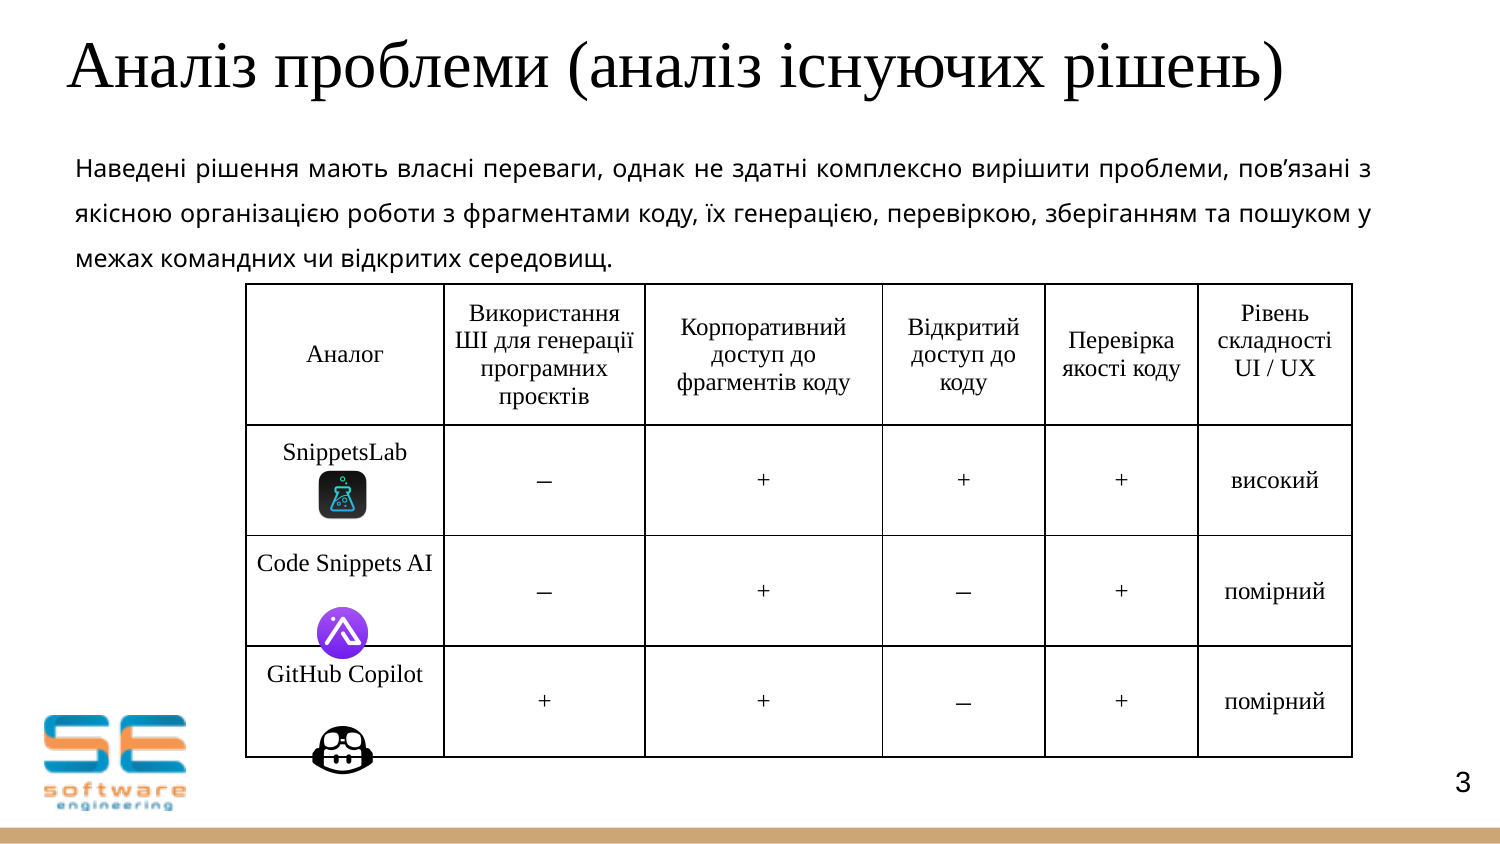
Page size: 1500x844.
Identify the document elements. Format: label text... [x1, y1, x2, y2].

table_cell + [445, 647, 644, 756]
table_header Відкритий доступ до коду [883, 285, 1044, 424]
table_cell + [646, 426, 882, 535]
picture [313, 465, 372, 524]
table_header Використання ШІ для генерації програмних проєктів [445, 285, 644, 424]
table_cell + [646, 647, 882, 756]
table_cell + [1046, 536, 1197, 645]
table_cell GitHub Copilot [247, 647, 443, 756]
table_cell + [1046, 647, 1197, 756]
table_cell – [883, 647, 1044, 756]
table_cell високий [1199, 426, 1351, 535]
table_cell + [883, 426, 1044, 535]
table_cell помірний [1199, 647, 1351, 756]
picture [43, 714, 186, 811]
table_header Аналог [247, 285, 443, 424]
table_cell – [883, 536, 1044, 645]
table_cell – [445, 536, 644, 645]
table_cell + [646, 536, 882, 645]
table_header Рівень складності UI / UX [1199, 285, 1351, 424]
table_cell SnippetsLab [247, 426, 443, 535]
picture [317, 607, 369, 659]
table_header Перевірка якості коду [1046, 285, 1197, 424]
table_header Корпоративний доступ до фрагментів коду [646, 285, 882, 424]
table_cell Code Snippets AI [247, 536, 443, 645]
table_cell – [445, 426, 644, 535]
list Наведені рішення мають власні переваги, однак не здатні комплексно вирішити проблеми, пов’язані з якісною організацією роботи з фрагментами коду, їх генерацією, перевіркою, зберіганням та пошуком у межах командних чи відкритих середовищ. [60, 122, 1389, 234]
picture [309, 716, 376, 784]
table_cell + [1046, 426, 1197, 535]
table_cell помірний [1199, 536, 1351, 645]
title Аналіз проблеми (аналіз існуючих рішень) [51, 0, 1449, 116]
text_box ‹#› [1440, 755, 1487, 806]
